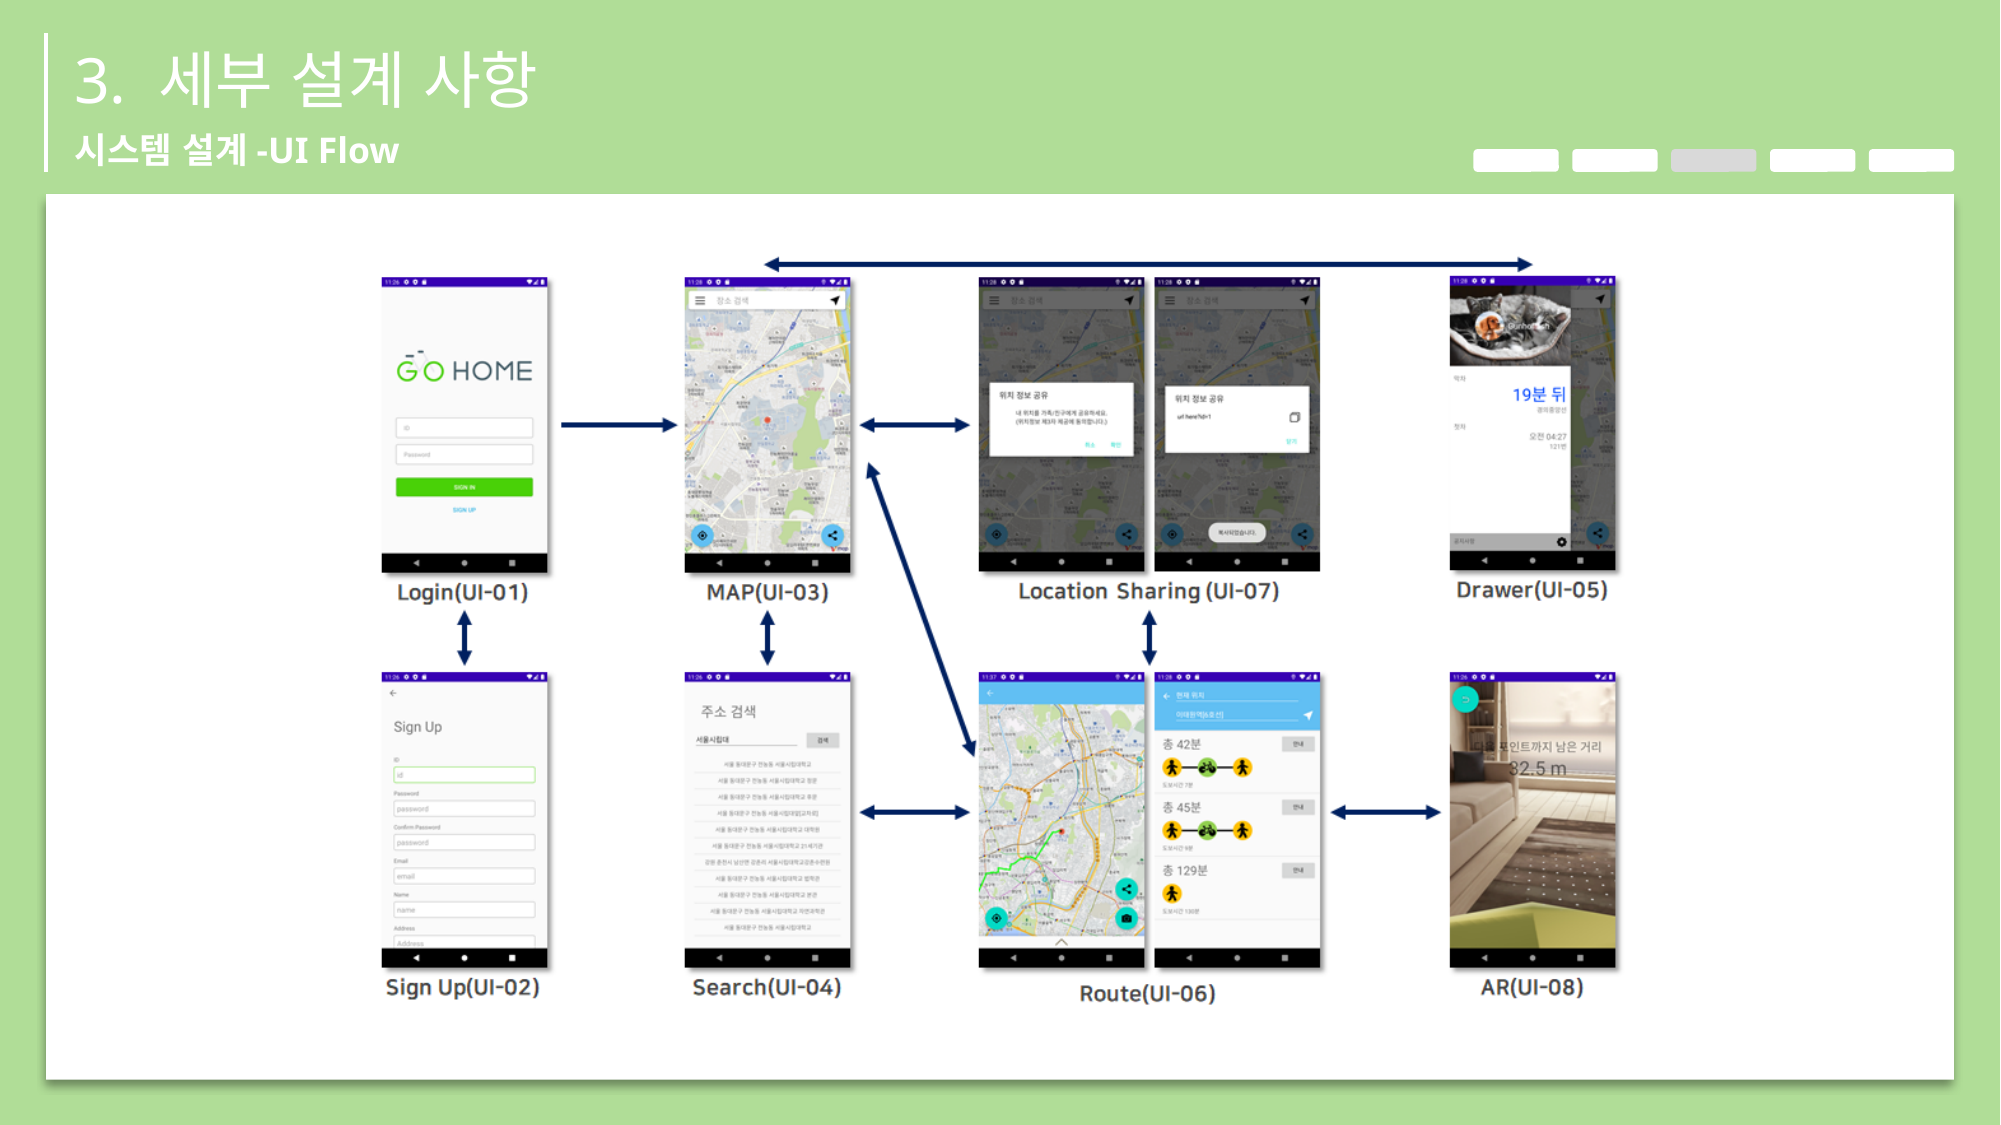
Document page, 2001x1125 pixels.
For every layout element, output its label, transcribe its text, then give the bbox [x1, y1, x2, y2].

text_box 시스템 설계-UI Flow [59, 120, 2000, 178]
text_box 3. 세부 설계 사항 [59, 33, 1954, 120]
text_box [45, 193, 1955, 1081]
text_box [1473, 149, 1955, 172]
picture [373, 248, 1627, 1020]
